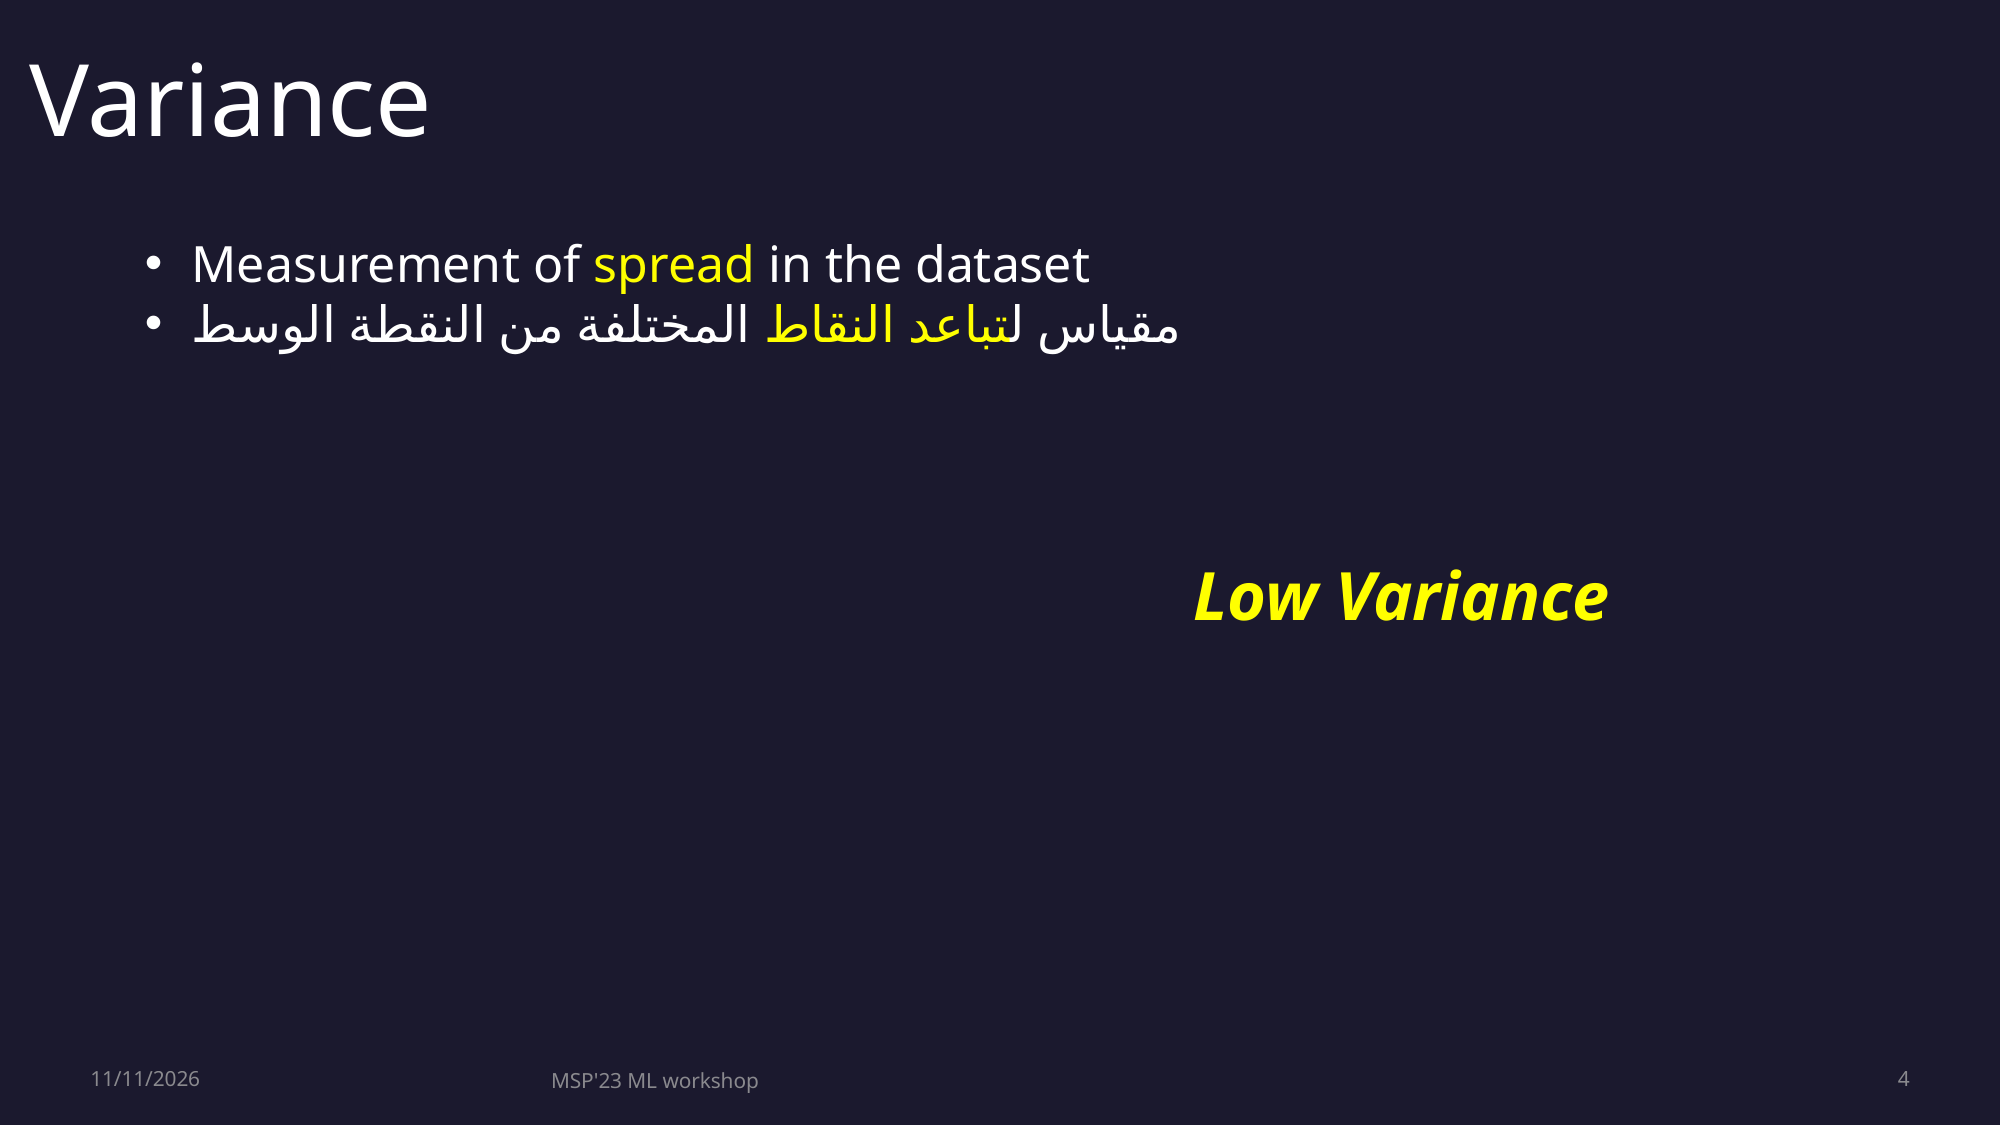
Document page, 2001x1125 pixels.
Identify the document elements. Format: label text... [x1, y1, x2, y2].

footer MSP'23 ML workshop [551, 1067, 1598, 1093]
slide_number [90, 1067, 522, 1093]
text_box Measurement of spread in the dataset مقياس لتباعد النقاط المختلفة من النقطة الوسط [130, 224, 1317, 360]
text_box Low Variance [1178, 546, 1681, 641]
slide_number 4 [1632, 1067, 1910, 1093]
title Variance [29, 50, 629, 226]
